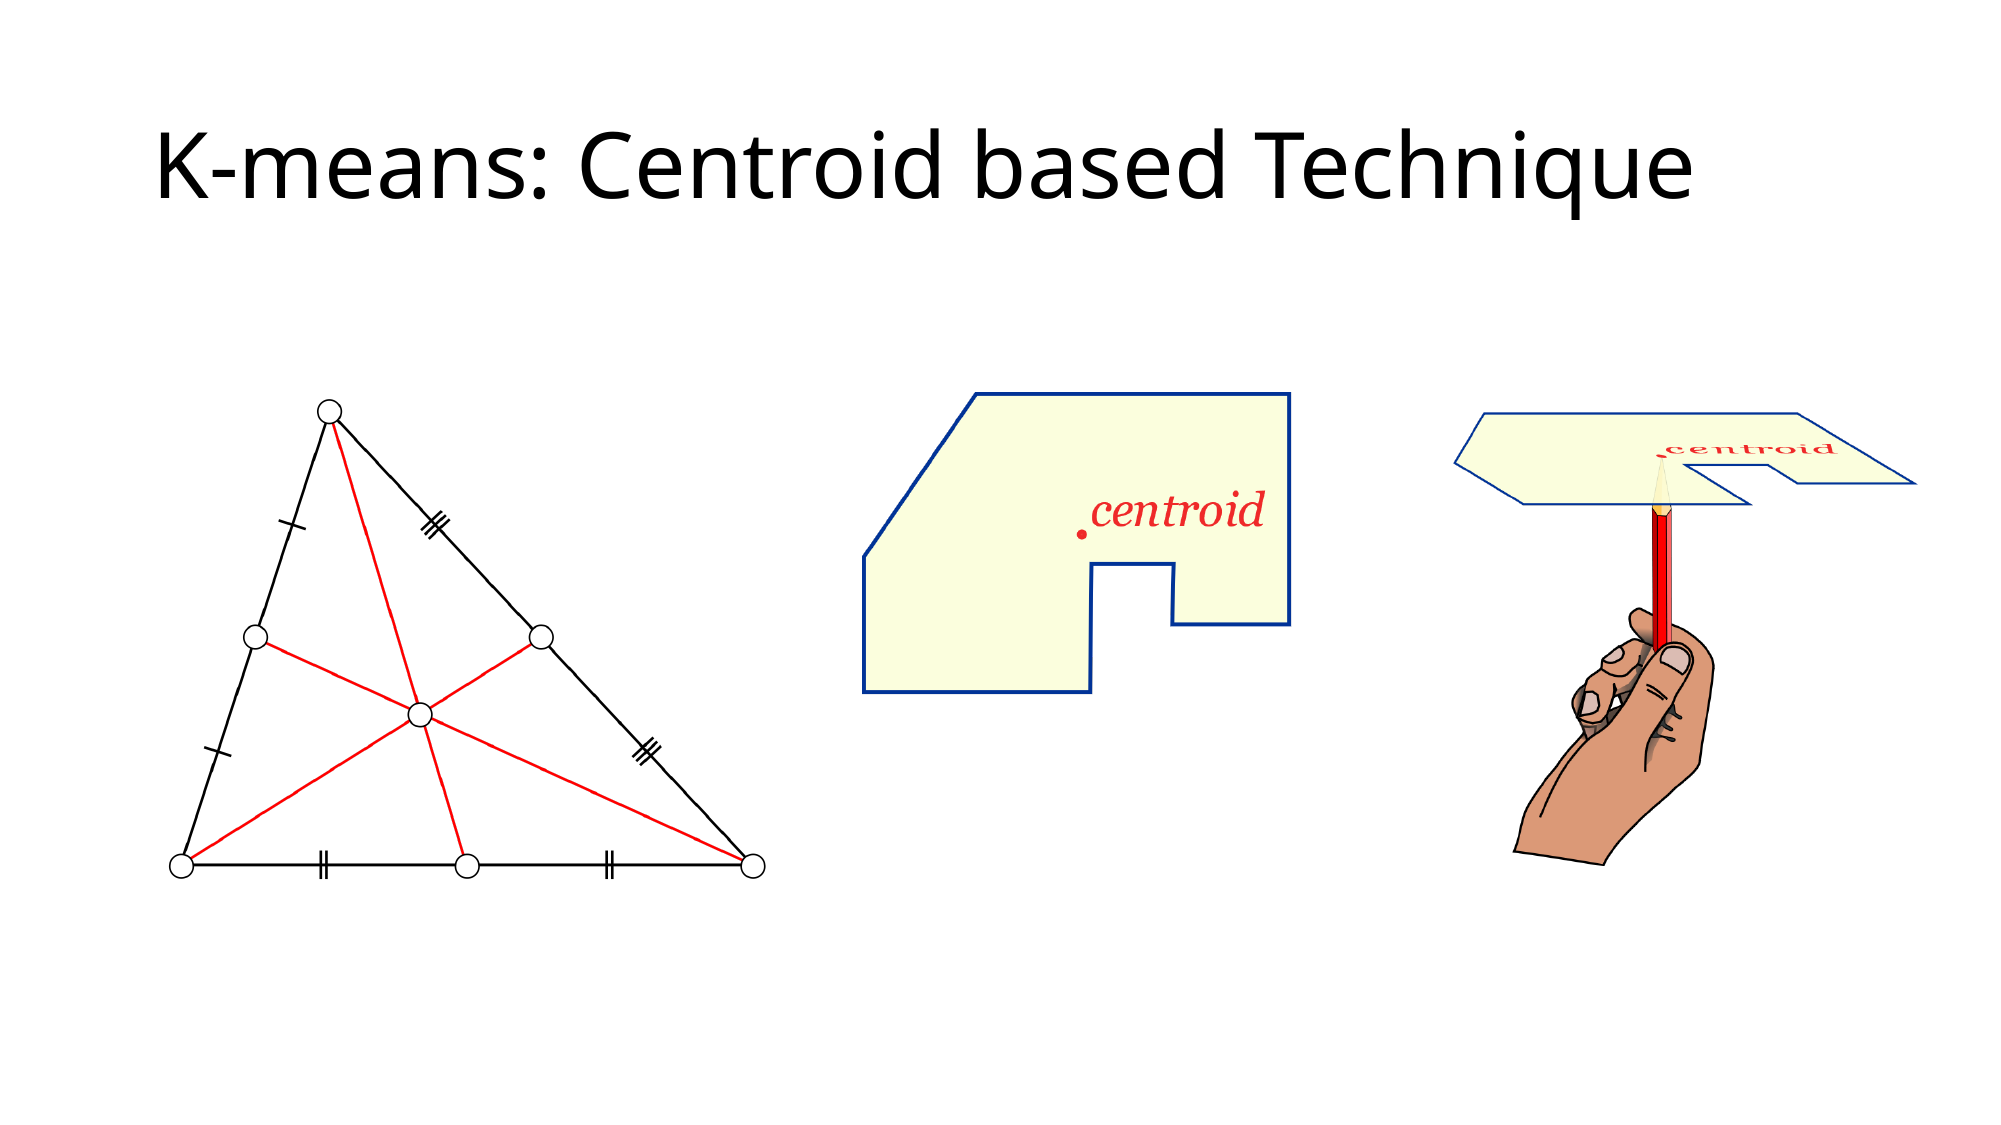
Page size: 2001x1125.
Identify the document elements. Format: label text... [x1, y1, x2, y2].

title K-means: Centroid based Technique [137, 59, 1863, 278]
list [160, 392, 773, 887]
picture [862, 392, 1920, 866]
